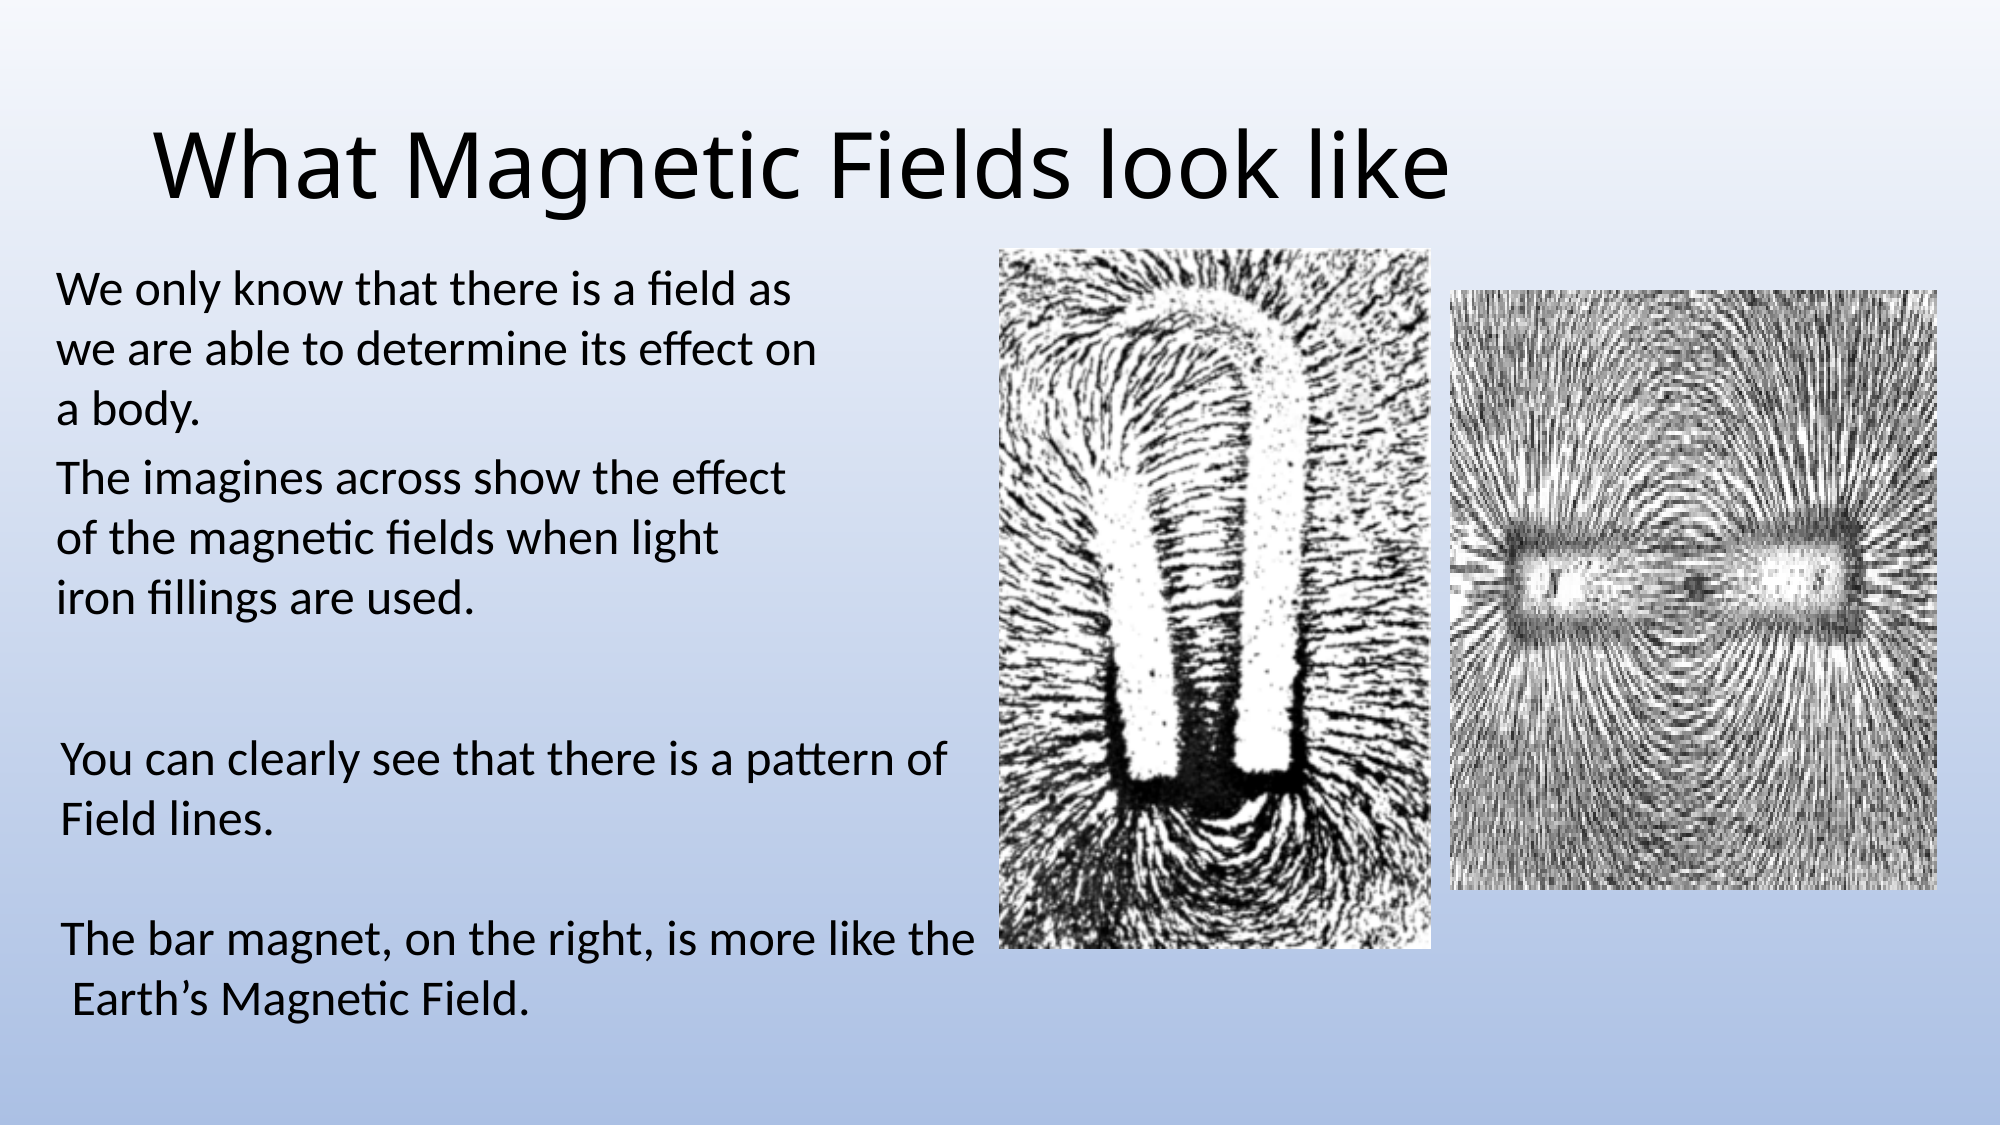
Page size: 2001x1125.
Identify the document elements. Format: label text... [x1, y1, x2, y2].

text_box We only know that there is a field as we are able to determine its effect on a body. [41, 248, 847, 443]
text_box The imagines across show the effect of the magnetic fields when light iron fillings are used. [41, 437, 823, 632]
title What Magnetic Fields look like [137, 59, 1863, 278]
text_box You can clearly see that there is a pattern of Field lines. The bar magnet, on the right, is more like the Earth’s Magnetic Field. [45, 717, 992, 1033]
picture [1450, 290, 1937, 890]
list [999, 247, 1431, 949]
